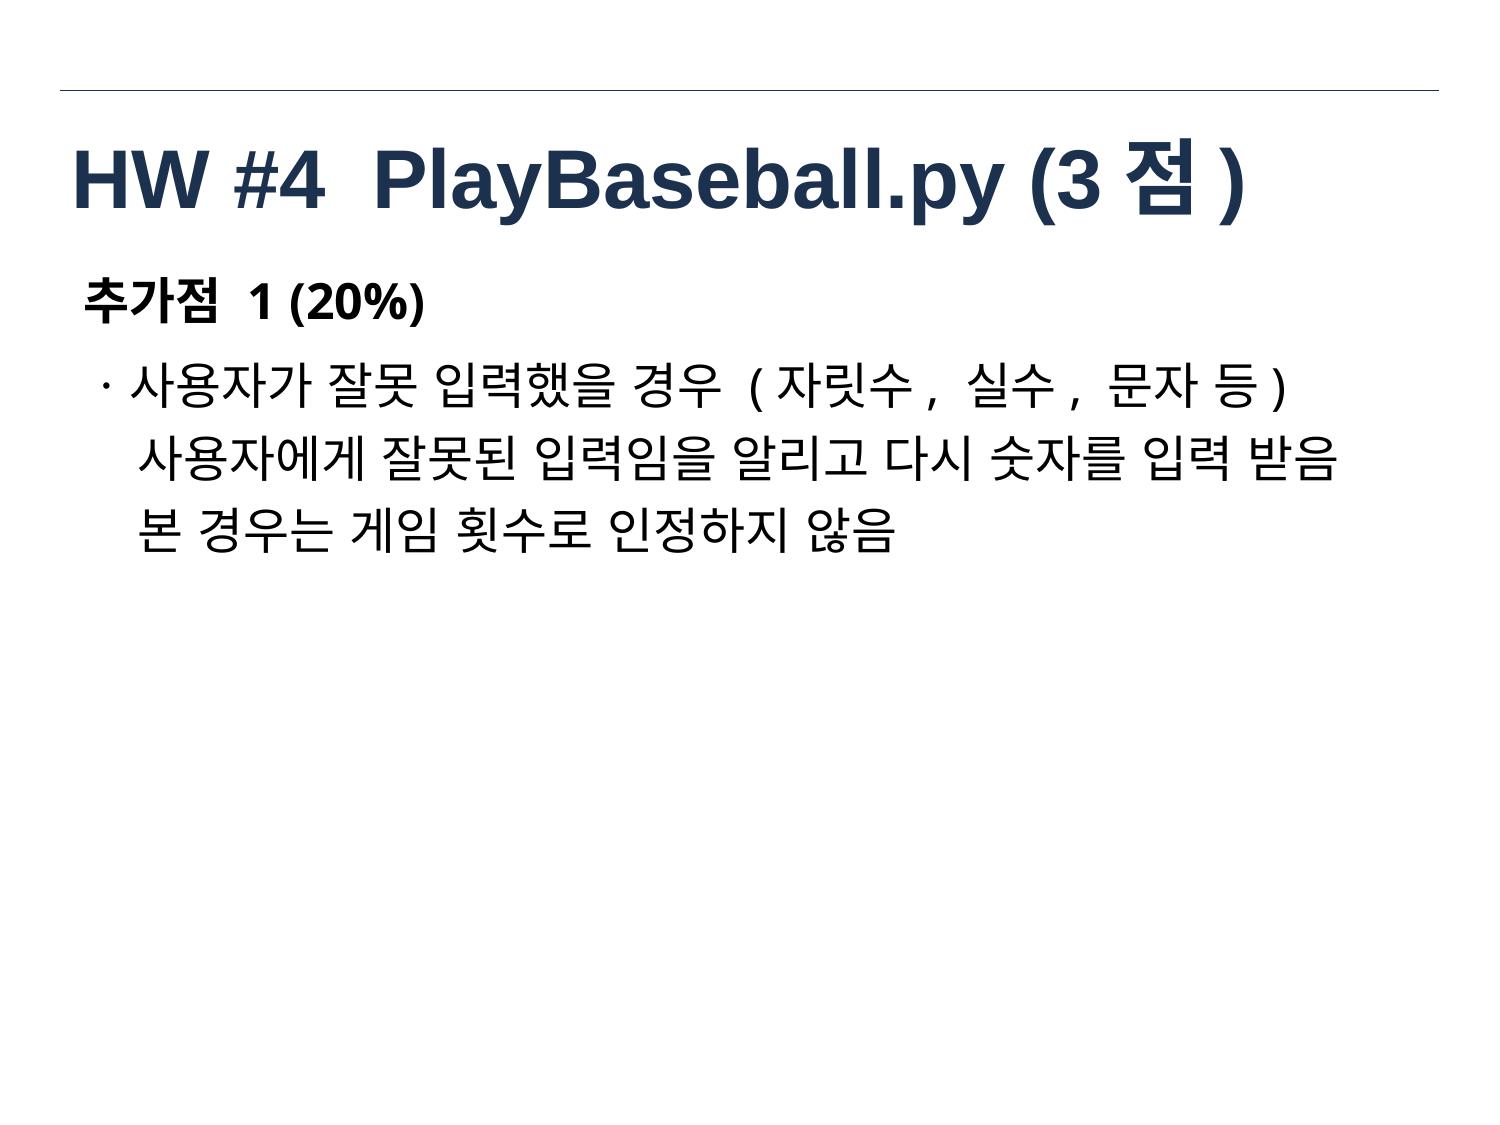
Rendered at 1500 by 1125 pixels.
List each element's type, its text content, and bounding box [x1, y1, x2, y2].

text_box 추가점 1 (20%) ㆍ사용자가 잘못 입력했을 경우 (자릿수, 실수, 문자 등) 사용자에게 잘못된 입력임을 알리고 다시 숫자를 입력 받음 본 경우는 게임 횟수로 인정하지 않음 [68, 262, 1500, 567]
title HW #4 PlayBaseball.py (3점) [56, 106, 1434, 245]
